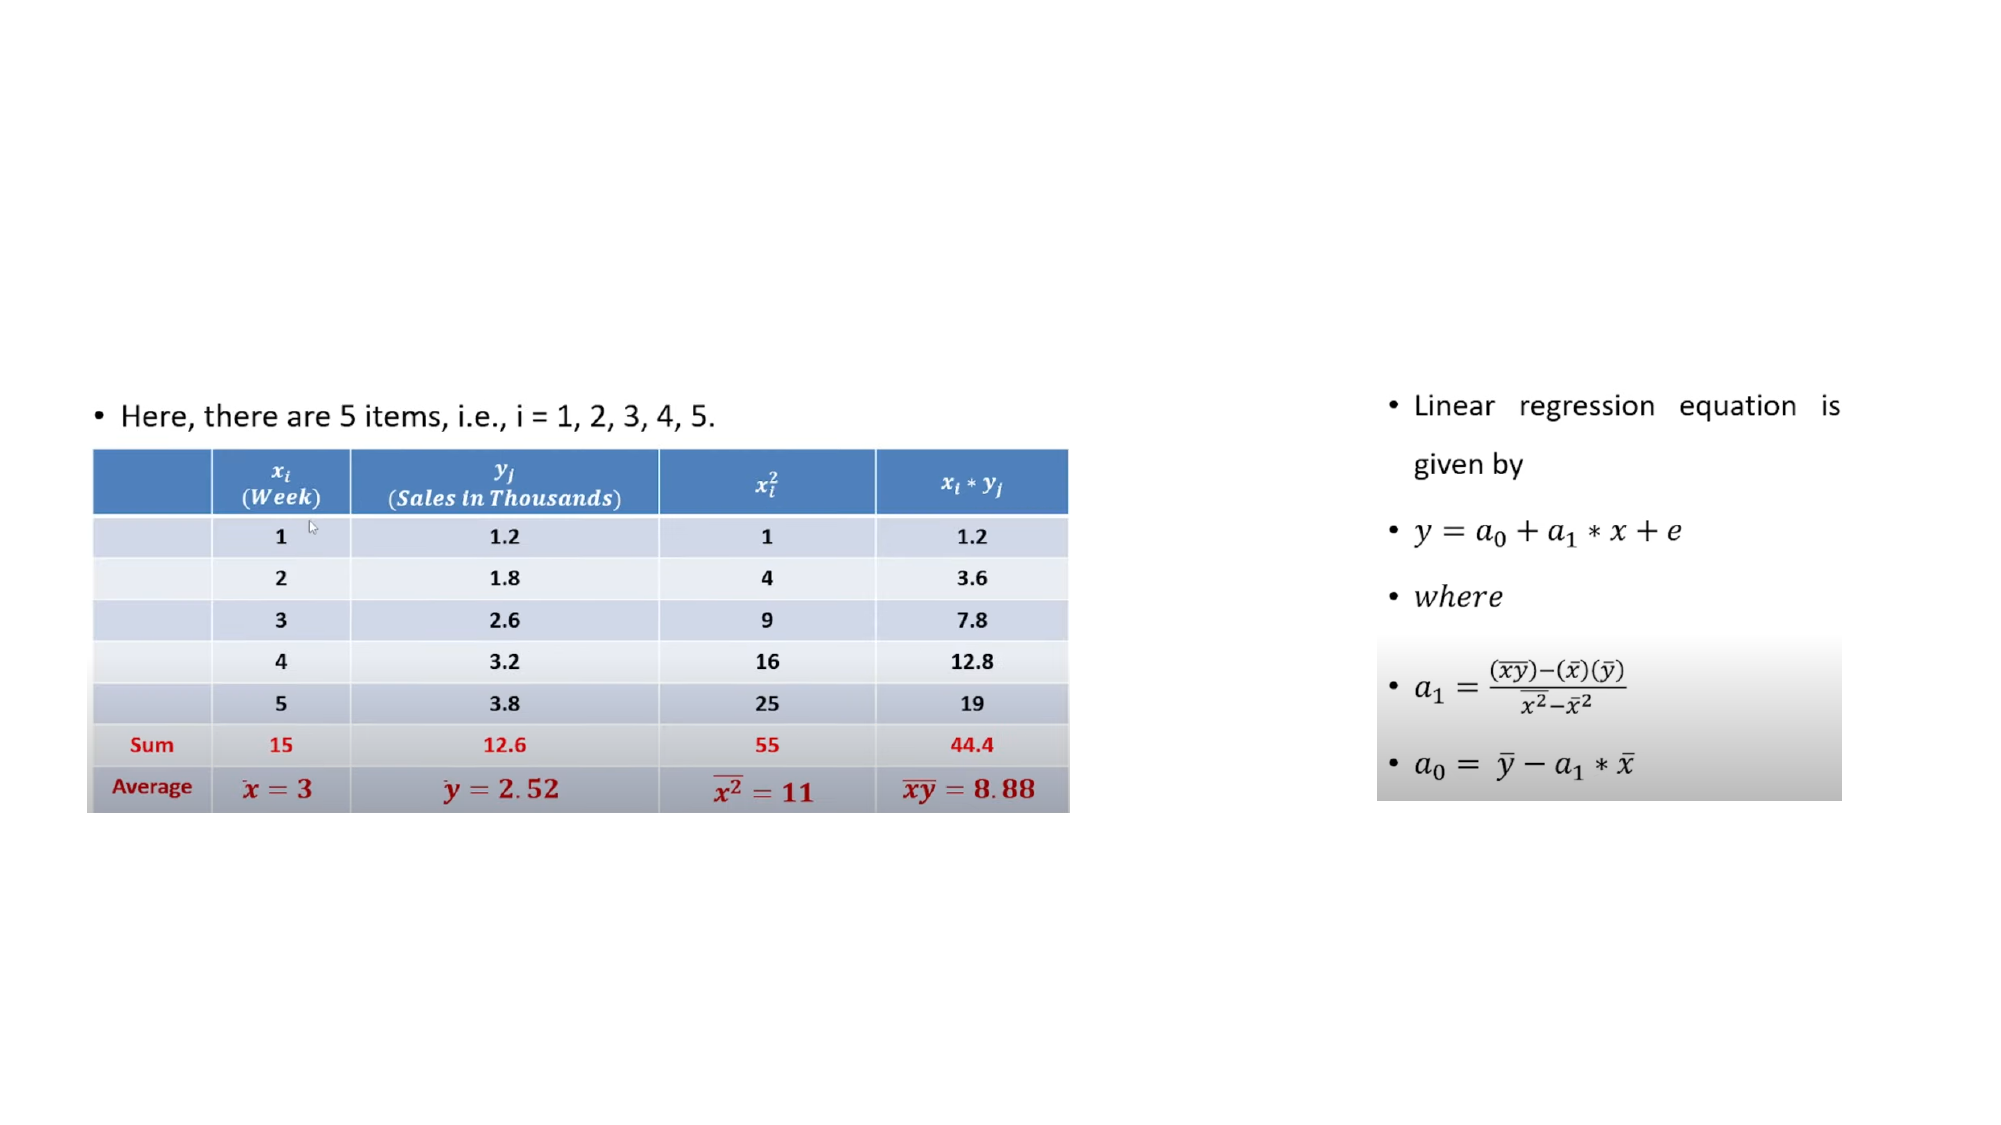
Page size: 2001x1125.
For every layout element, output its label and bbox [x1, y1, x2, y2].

picture [87, 395, 1070, 813]
picture [1377, 379, 1842, 801]
